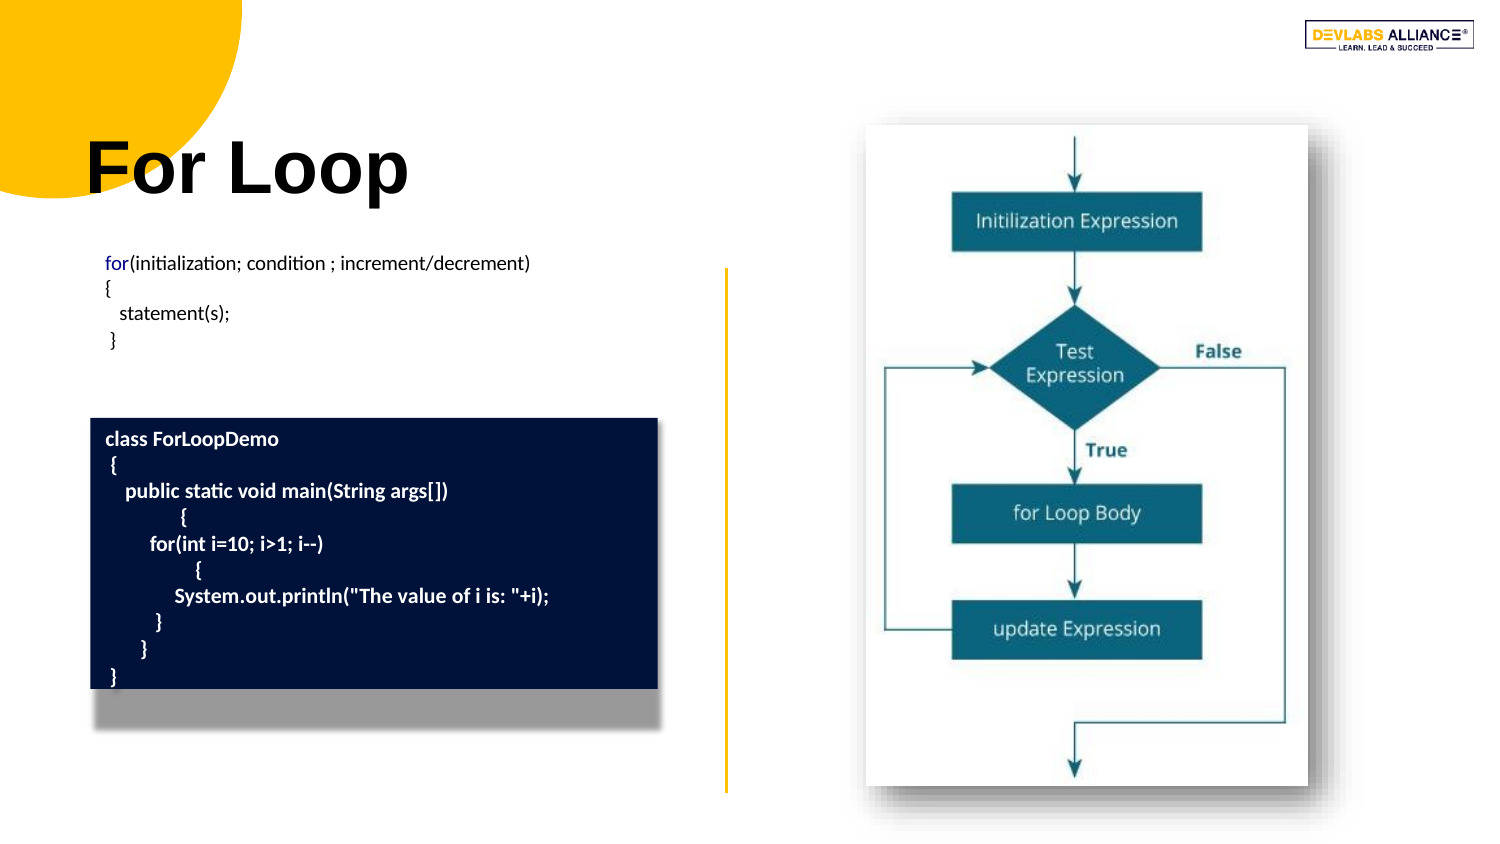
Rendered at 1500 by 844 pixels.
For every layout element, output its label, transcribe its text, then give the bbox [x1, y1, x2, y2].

picture [1305, 20, 1474, 51]
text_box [87, 414, 669, 738]
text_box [840, 99, 1364, 844]
title For Loop [83, 116, 413, 260]
text_box for(initialization; condition ; increment/decrement) { statement(s); } [103, 248, 540, 352]
text_box [0, 0, 242, 199]
